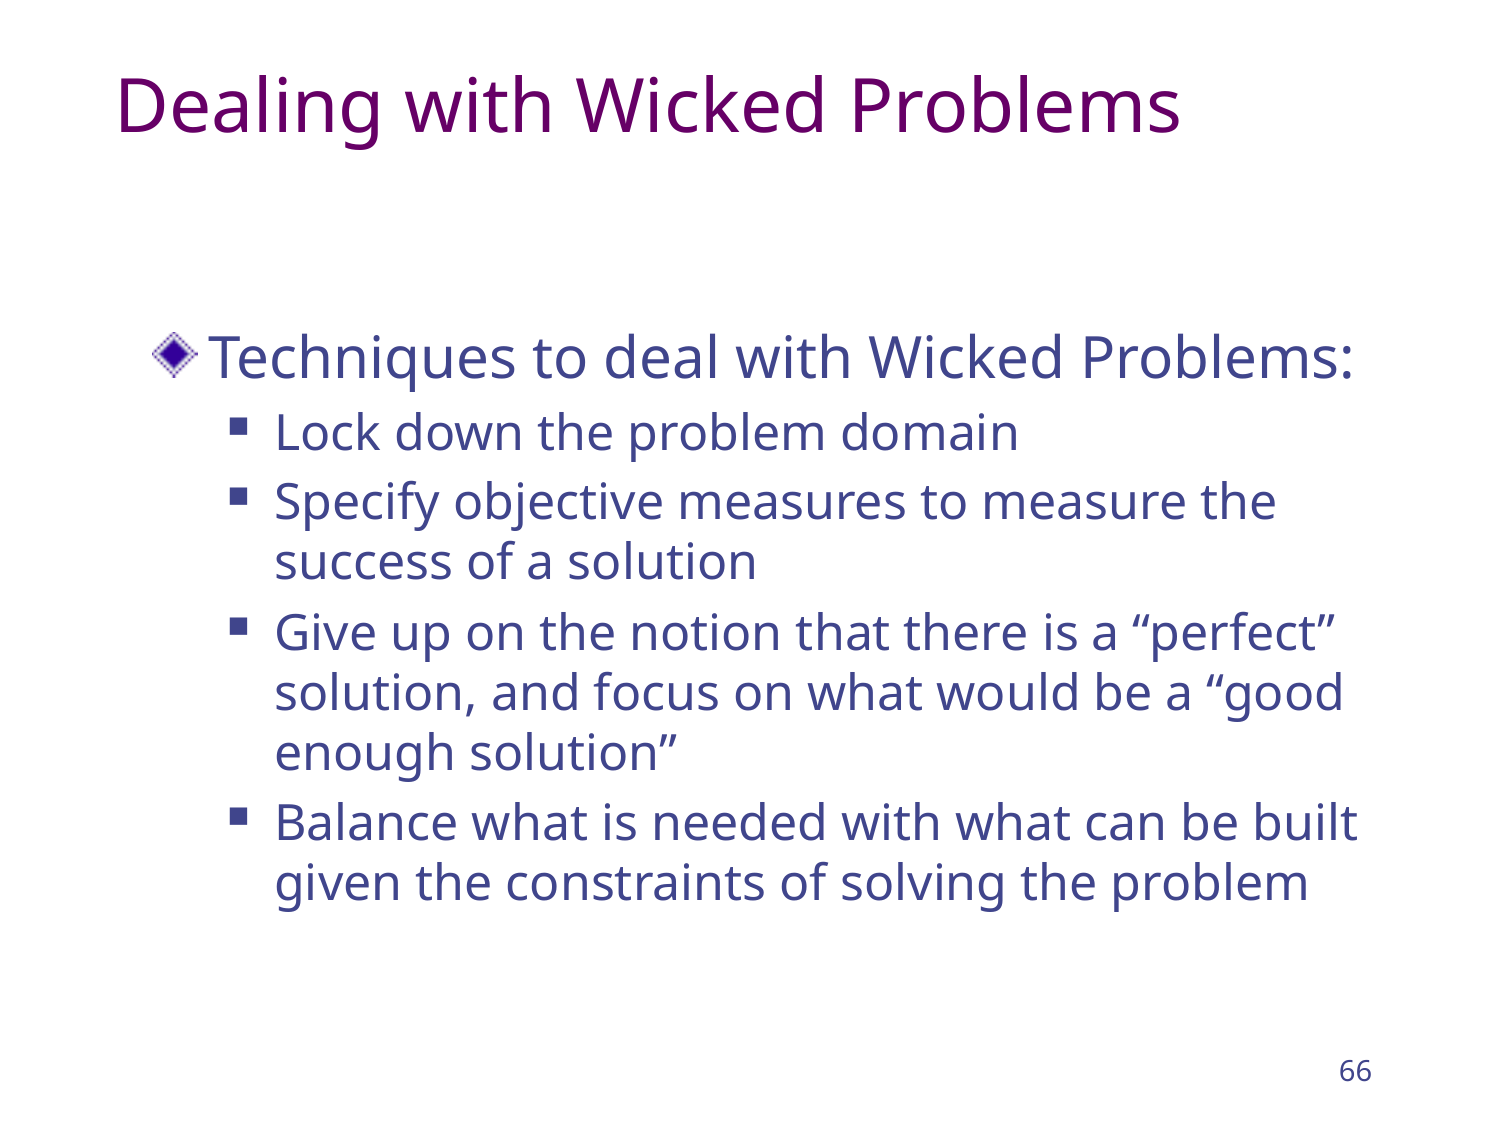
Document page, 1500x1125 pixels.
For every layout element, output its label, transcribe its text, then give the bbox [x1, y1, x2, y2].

list Techniques to deal with Wicked Problems: Lock down the problem domain Specify objective measures to measure the success of a solution Give up on the notion that there is a “perfect” solution, and focus on what would be a “good enough solution” Balance what is needed with what can be built given the constraints of solving the problem [137, 312, 1413, 988]
slide_number 66 [1074, 1025, 1388, 1100]
title Dealing with Wicked Problems [99, 50, 1375, 238]
picture [152, 332, 198, 378]
